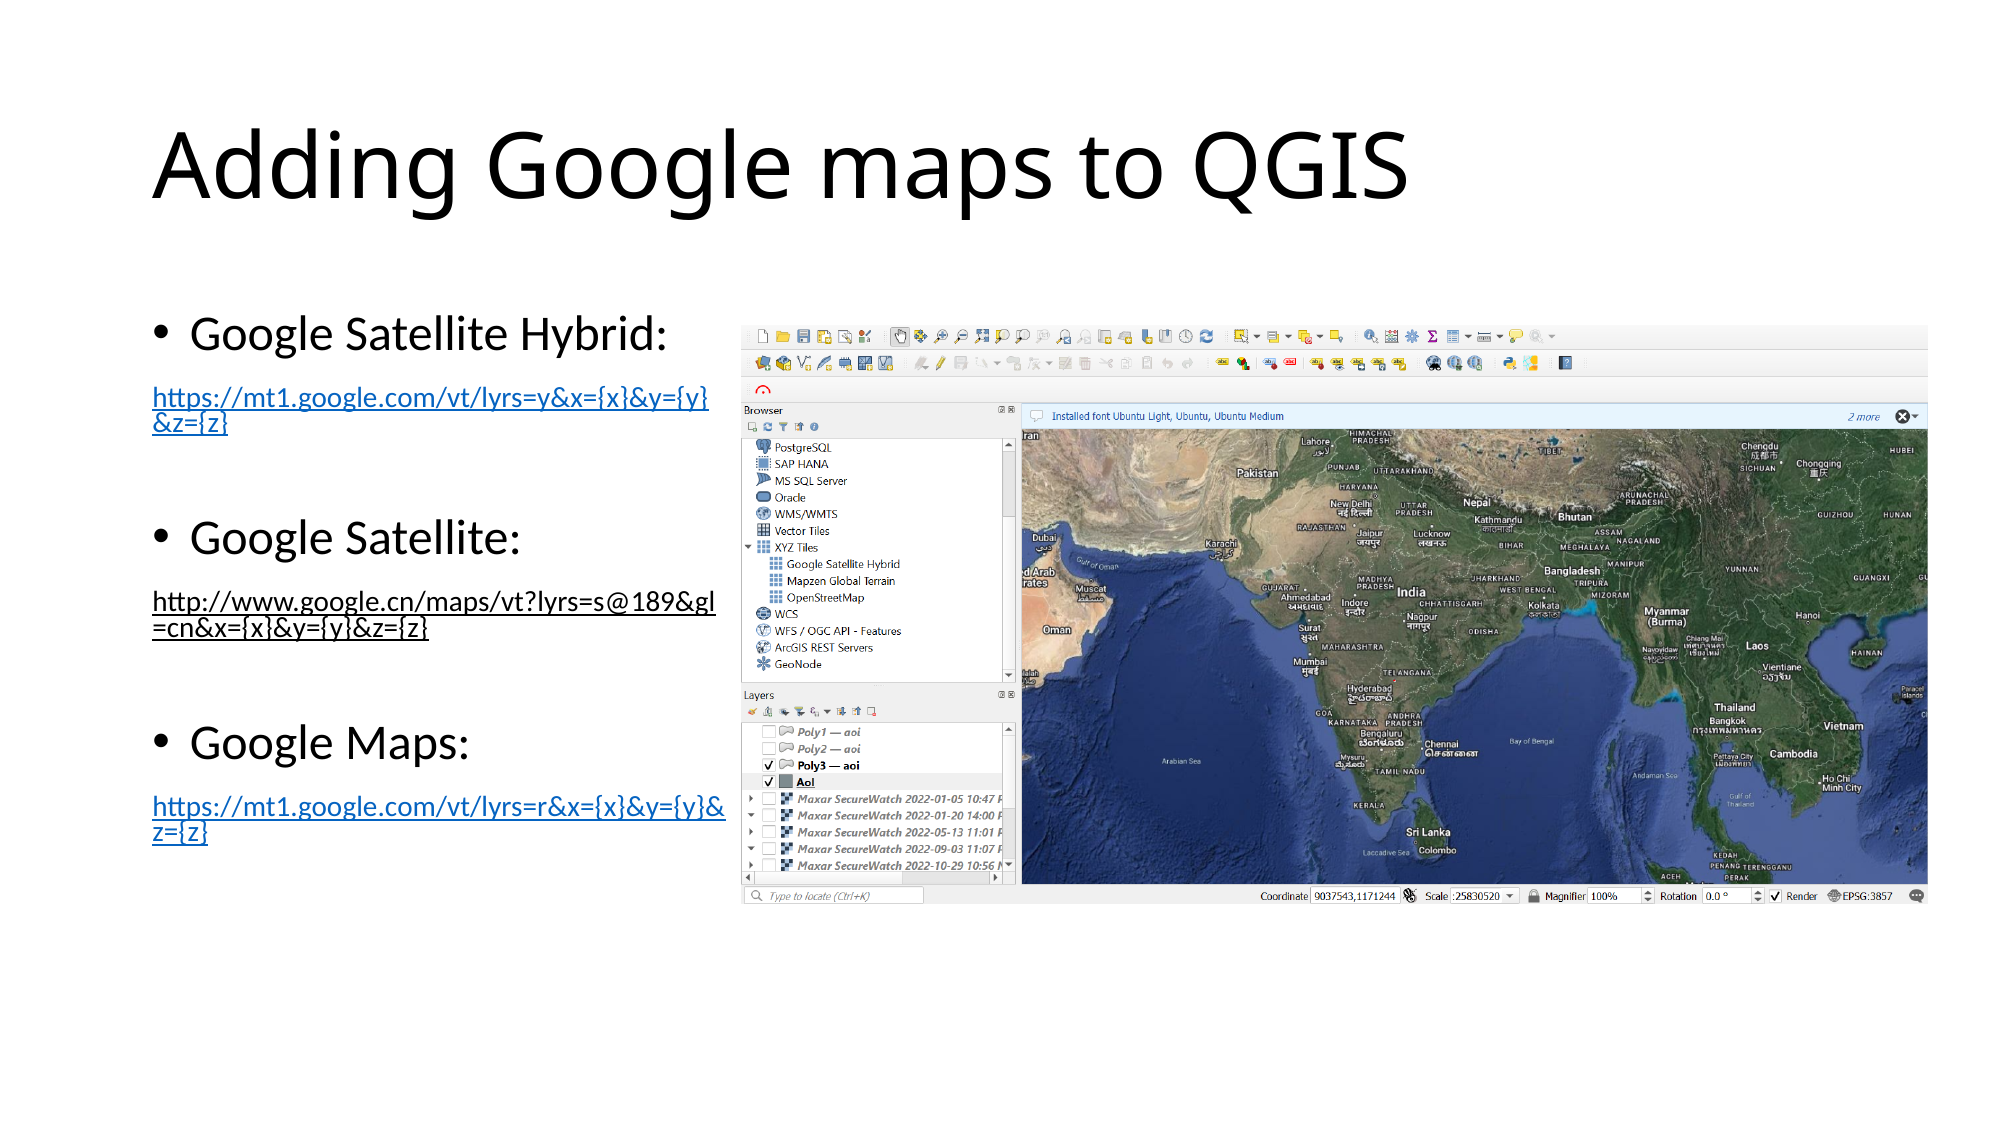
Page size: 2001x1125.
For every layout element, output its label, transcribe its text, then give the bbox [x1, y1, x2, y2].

title Adding Google maps to QGIS [137, 59, 1863, 278]
list Google Satellite Hybrid: https://mt1.google.com/vt/lyrs=y&x={x}&y={y}&z={z} Google Satellite: http://www.google.cn/maps/vt?lyrs=s@189&gl=cn&x={x}&y={y}&z={z} Google Maps: https://mt1.google.com/vt/lyrs=r&x={x}&y={y}&z={z} [137, 299, 742, 1014]
picture [741, 325, 1928, 904]
